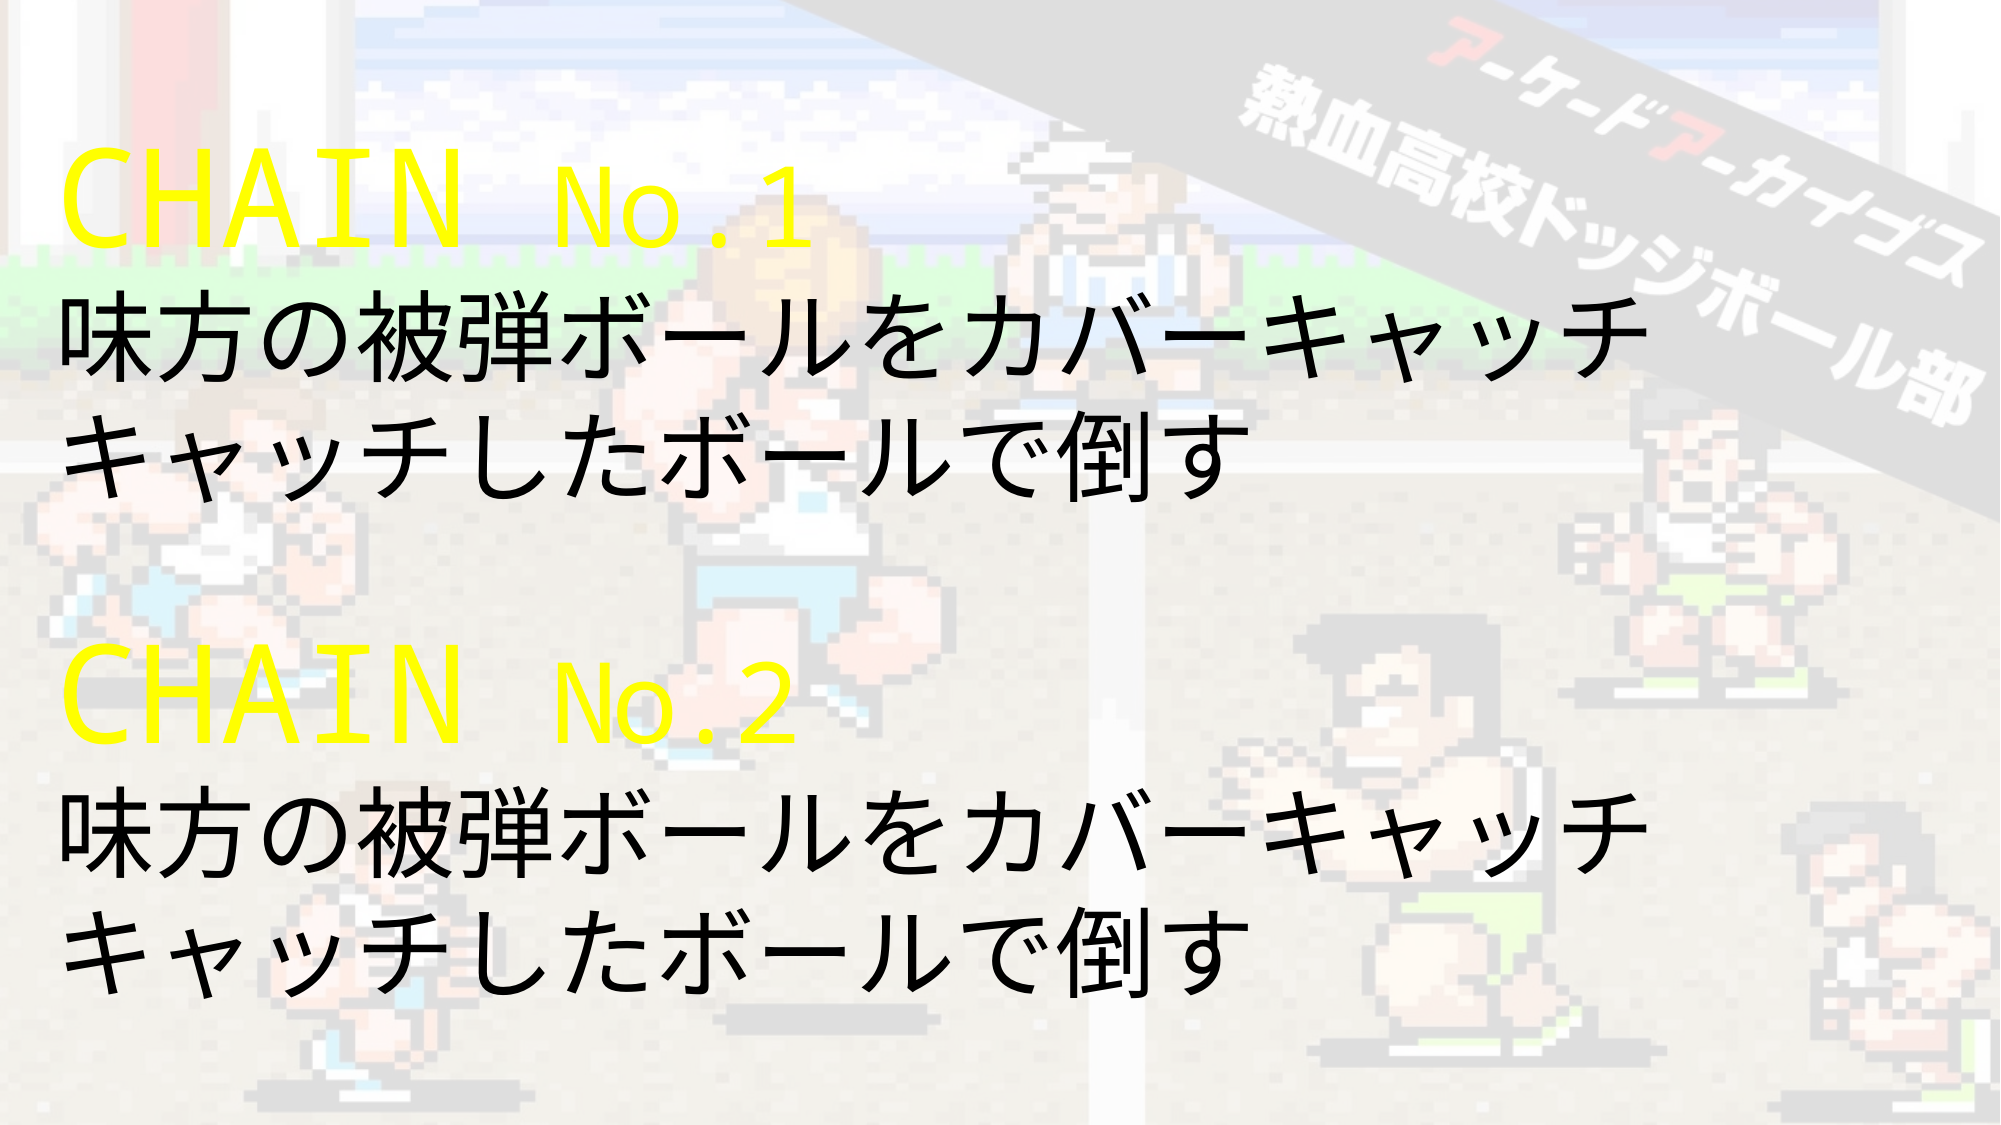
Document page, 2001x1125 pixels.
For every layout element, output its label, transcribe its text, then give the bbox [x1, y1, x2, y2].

text_box CHAIN No.1 味方の被弾ボールをカバーキャッチ キャッチしたボールで倒す [40, 102, 1671, 522]
text_box CHAIN No.2 味方の被弾ボールをカバーキャッチ キャッチしたボールで倒す [40, 598, 1671, 1018]
